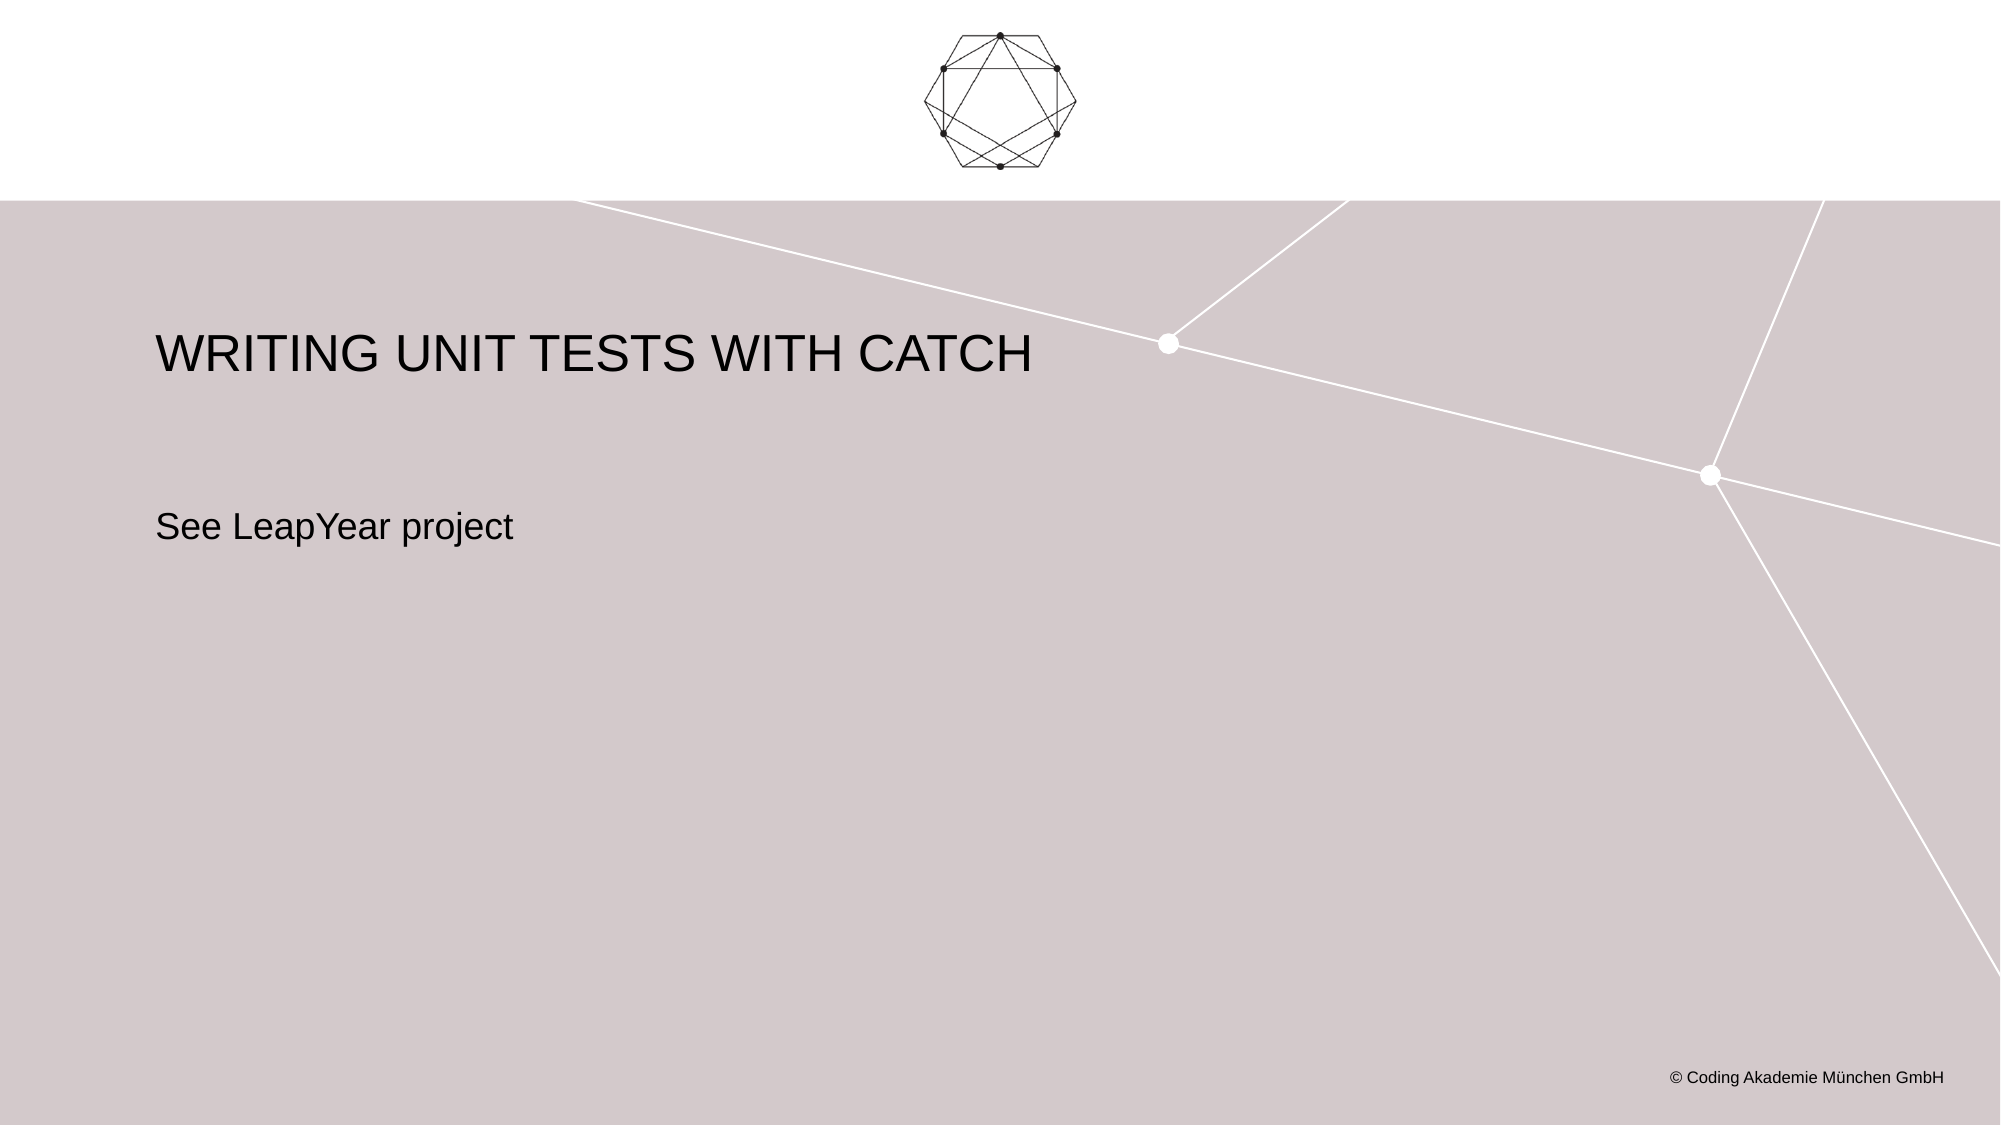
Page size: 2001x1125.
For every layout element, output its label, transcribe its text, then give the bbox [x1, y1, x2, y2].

footer © Coding Akademie München GmbH [1354, 1069, 1945, 1088]
picture [923, 32, 1077, 170]
title Writing Unit Tests with Catch [155, 319, 1839, 383]
list See LeapYear project [155, 497, 1839, 1006]
